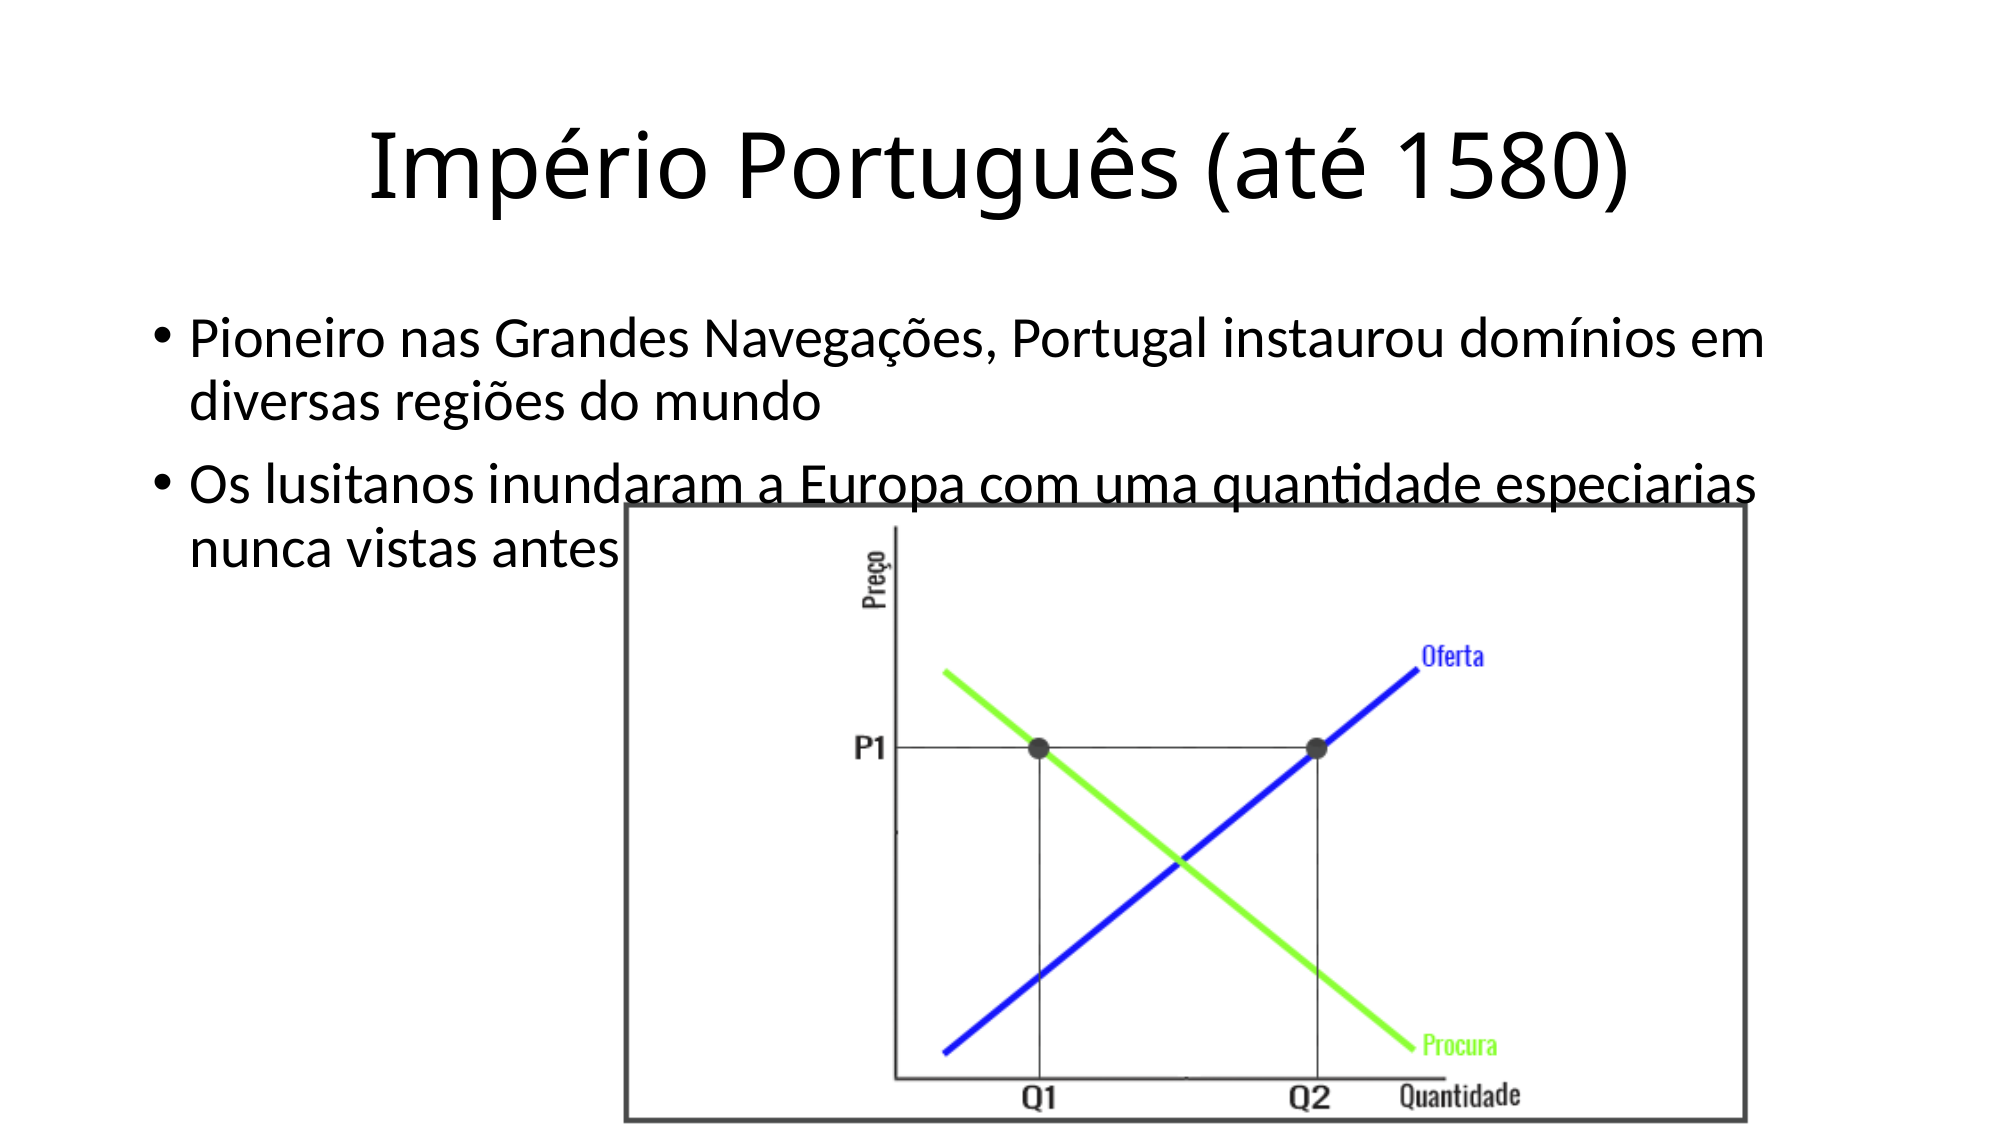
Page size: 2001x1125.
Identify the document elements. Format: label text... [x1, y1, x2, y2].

list Pioneiro nas Grandes Navegações, Portugal instaurou domínios em diversas regiões do mundo Os lusitanos inundaram a Europa com uma quantidade especiarias nunca vistas antes [137, 299, 1863, 1014]
picture [607, 483, 1766, 1125]
title Império Português (até 1580) [137, 59, 1863, 278]
